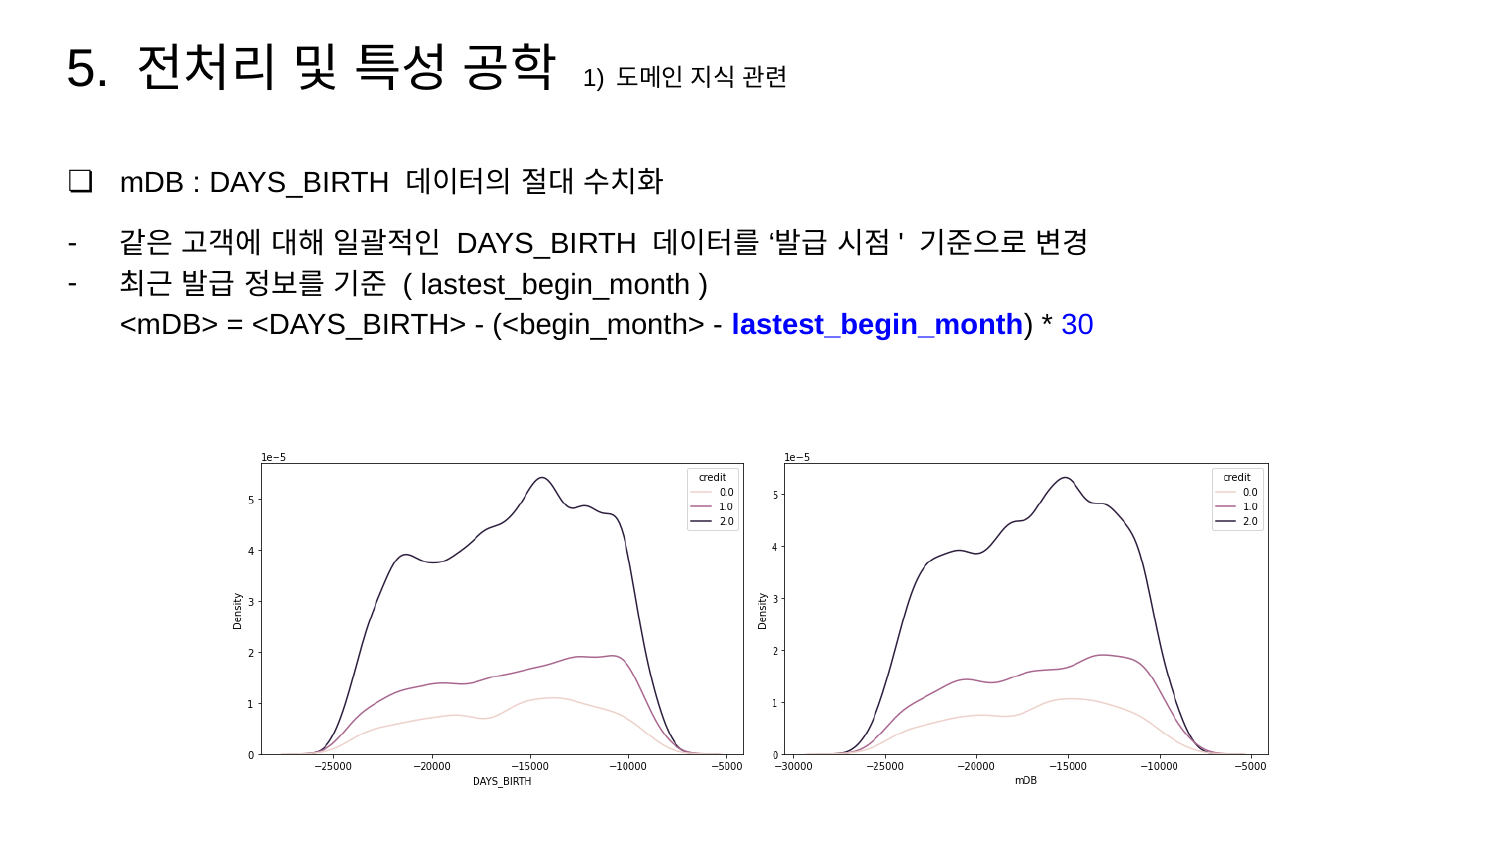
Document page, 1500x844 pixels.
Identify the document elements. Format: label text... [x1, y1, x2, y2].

text_box mDB : DAYS_BIRTH 데이터의 절대 수치화 같은 고객에 대해 일괄적인 DAYS_BIRTH 데이터를 ‘발급 시점' 기준으로 변경 최근 발급 정보를 기준 ( lastest_begin_month ) <mDB> = <DAYS_BIRTH> - (<begin_month> - lastest_begin_month) * 30 [29, 143, 1449, 356]
title 5. 전처리 및 특성 공학 1) 도메인 지식 관련 [51, 18, 1449, 113]
picture [226, 446, 1274, 792]
